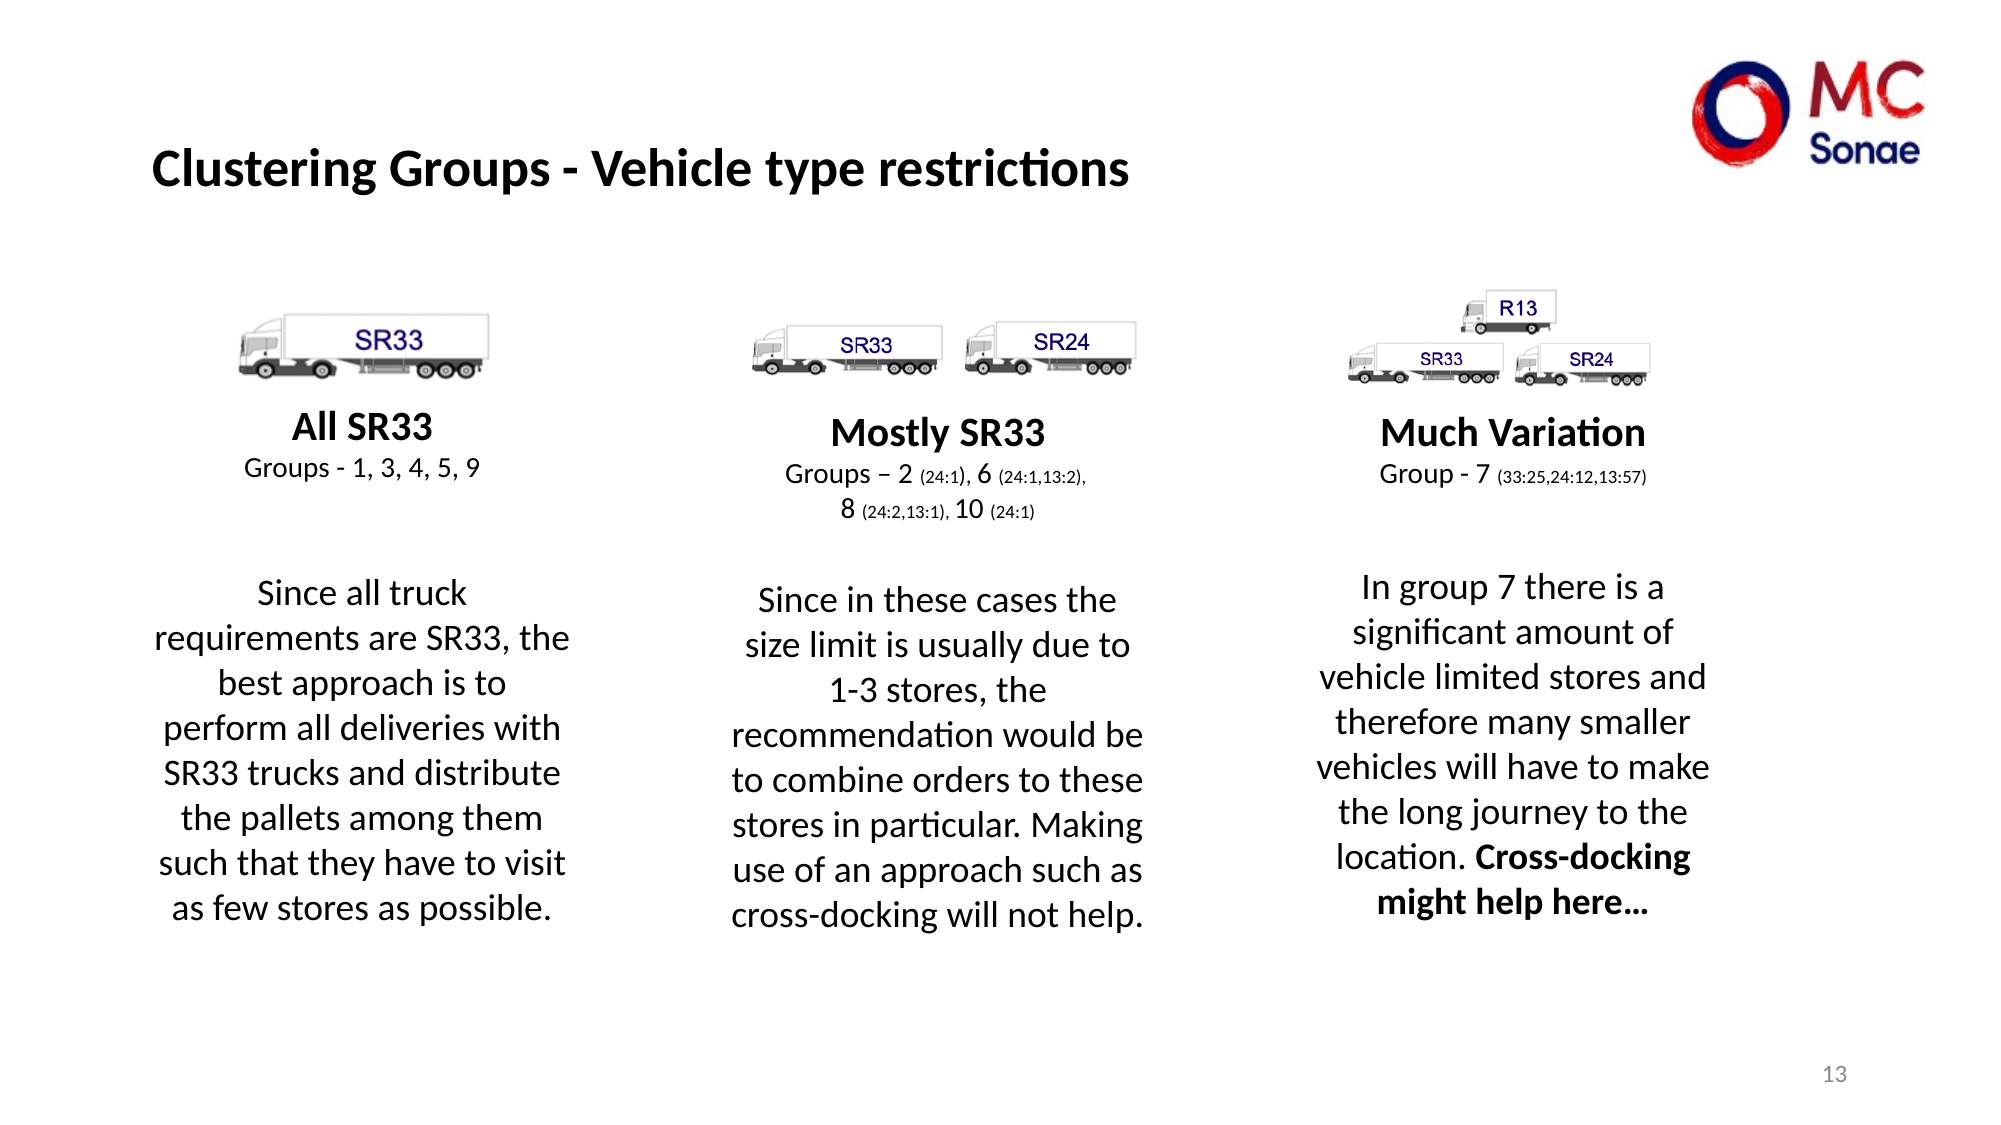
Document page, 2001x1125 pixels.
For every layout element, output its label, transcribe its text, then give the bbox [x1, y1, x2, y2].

picture [1340, 283, 1657, 391]
text_box All SR33 Groups - 1, 3, 4, 5, 9 Since all truck requirements are SR33, the best approach is to perform all deliveries with SR33 trucks and distribute the pallets among them such that they have to visit as few stores as possible. [137, 383, 588, 1010]
picture [743, 317, 949, 383]
text_box Much Variation Group - 7 (33:25,24:12,13:57) In group 7 there is a significant amount of vehicle limited stores and therefore many smaller vehicles will have to make the long journey to the location. Cross-docking might help here… [1288, 389, 1739, 931]
picture [1691, 57, 1926, 169]
text_box Mostly SR33 Groups – 2 (24:1), 6 (24:1,13:2), 8 (24:2,13:1), 10 (24:1) Since in these cases the size limit is usually due to 1-3 stores, the recommendation would be to combine orders to these stores in particular. Making use of an approach such as cross-docking will not help. [713, 389, 1163, 967]
picture [228, 303, 497, 390]
slide_number ‹#› [1412, 1042, 1863, 1103]
picture [954, 312, 1145, 381]
text_box Clustering Groups - Vehicle type restrictions [137, 59, 1863, 278]
